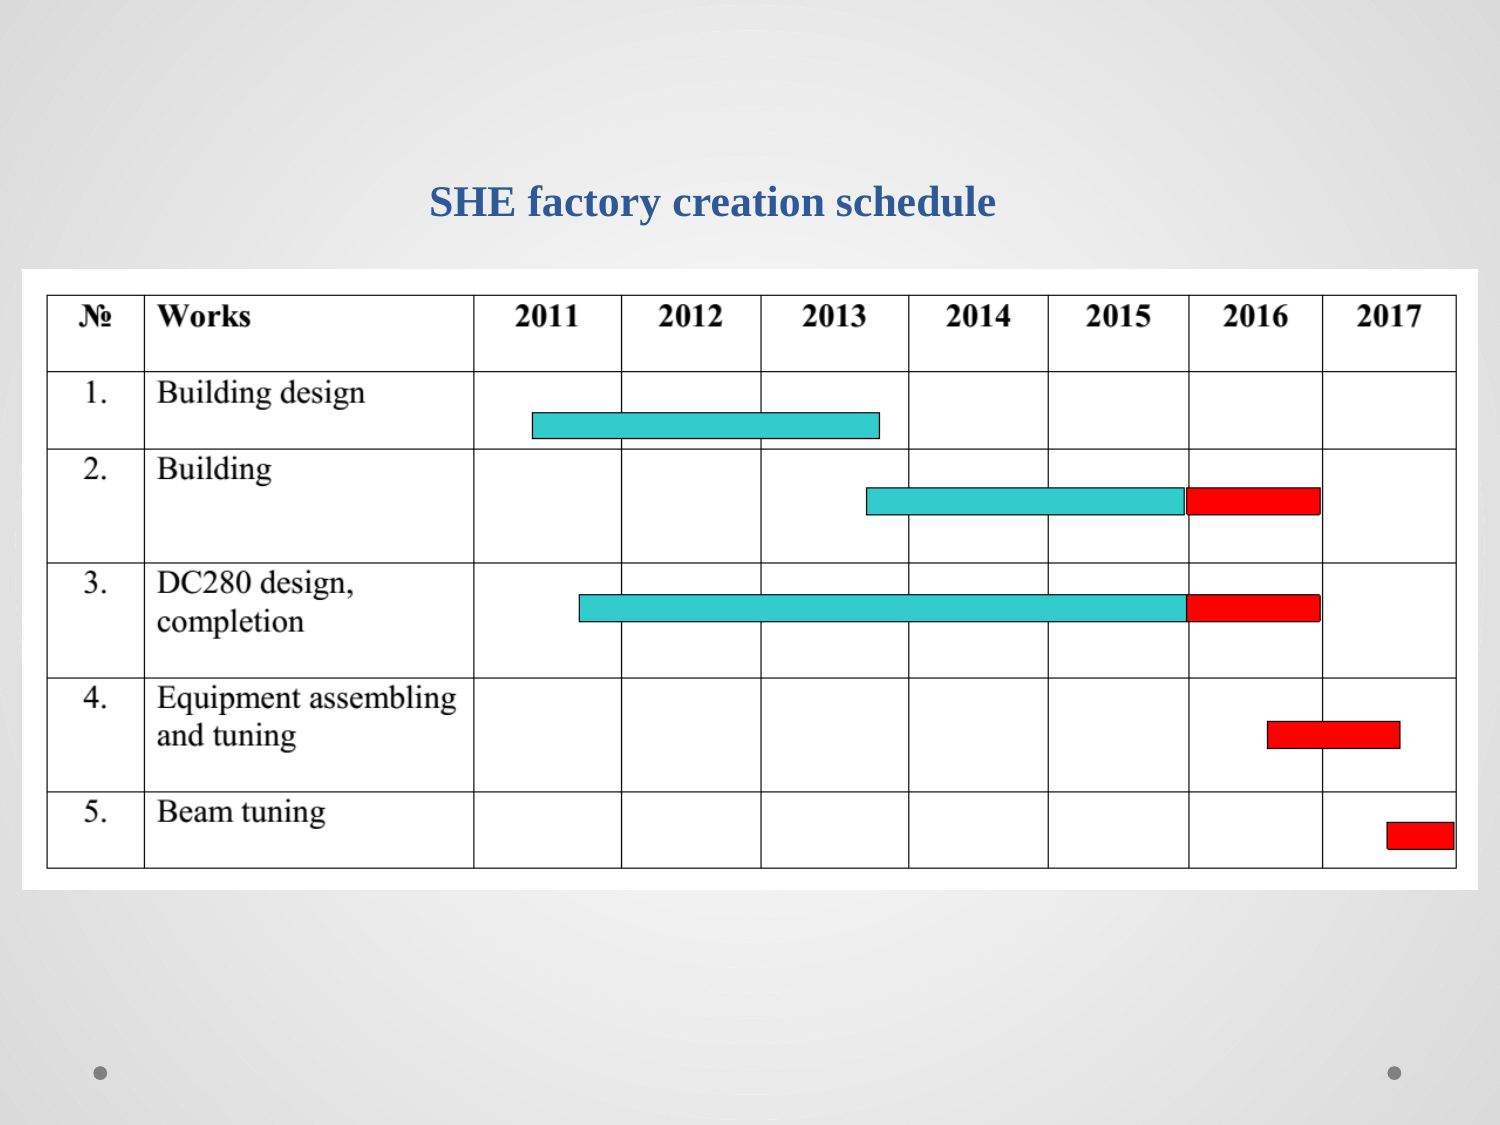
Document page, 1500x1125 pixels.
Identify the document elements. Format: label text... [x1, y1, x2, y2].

picture [21, 269, 1479, 890]
title SHE factory creation schedule [98, 177, 1328, 234]
